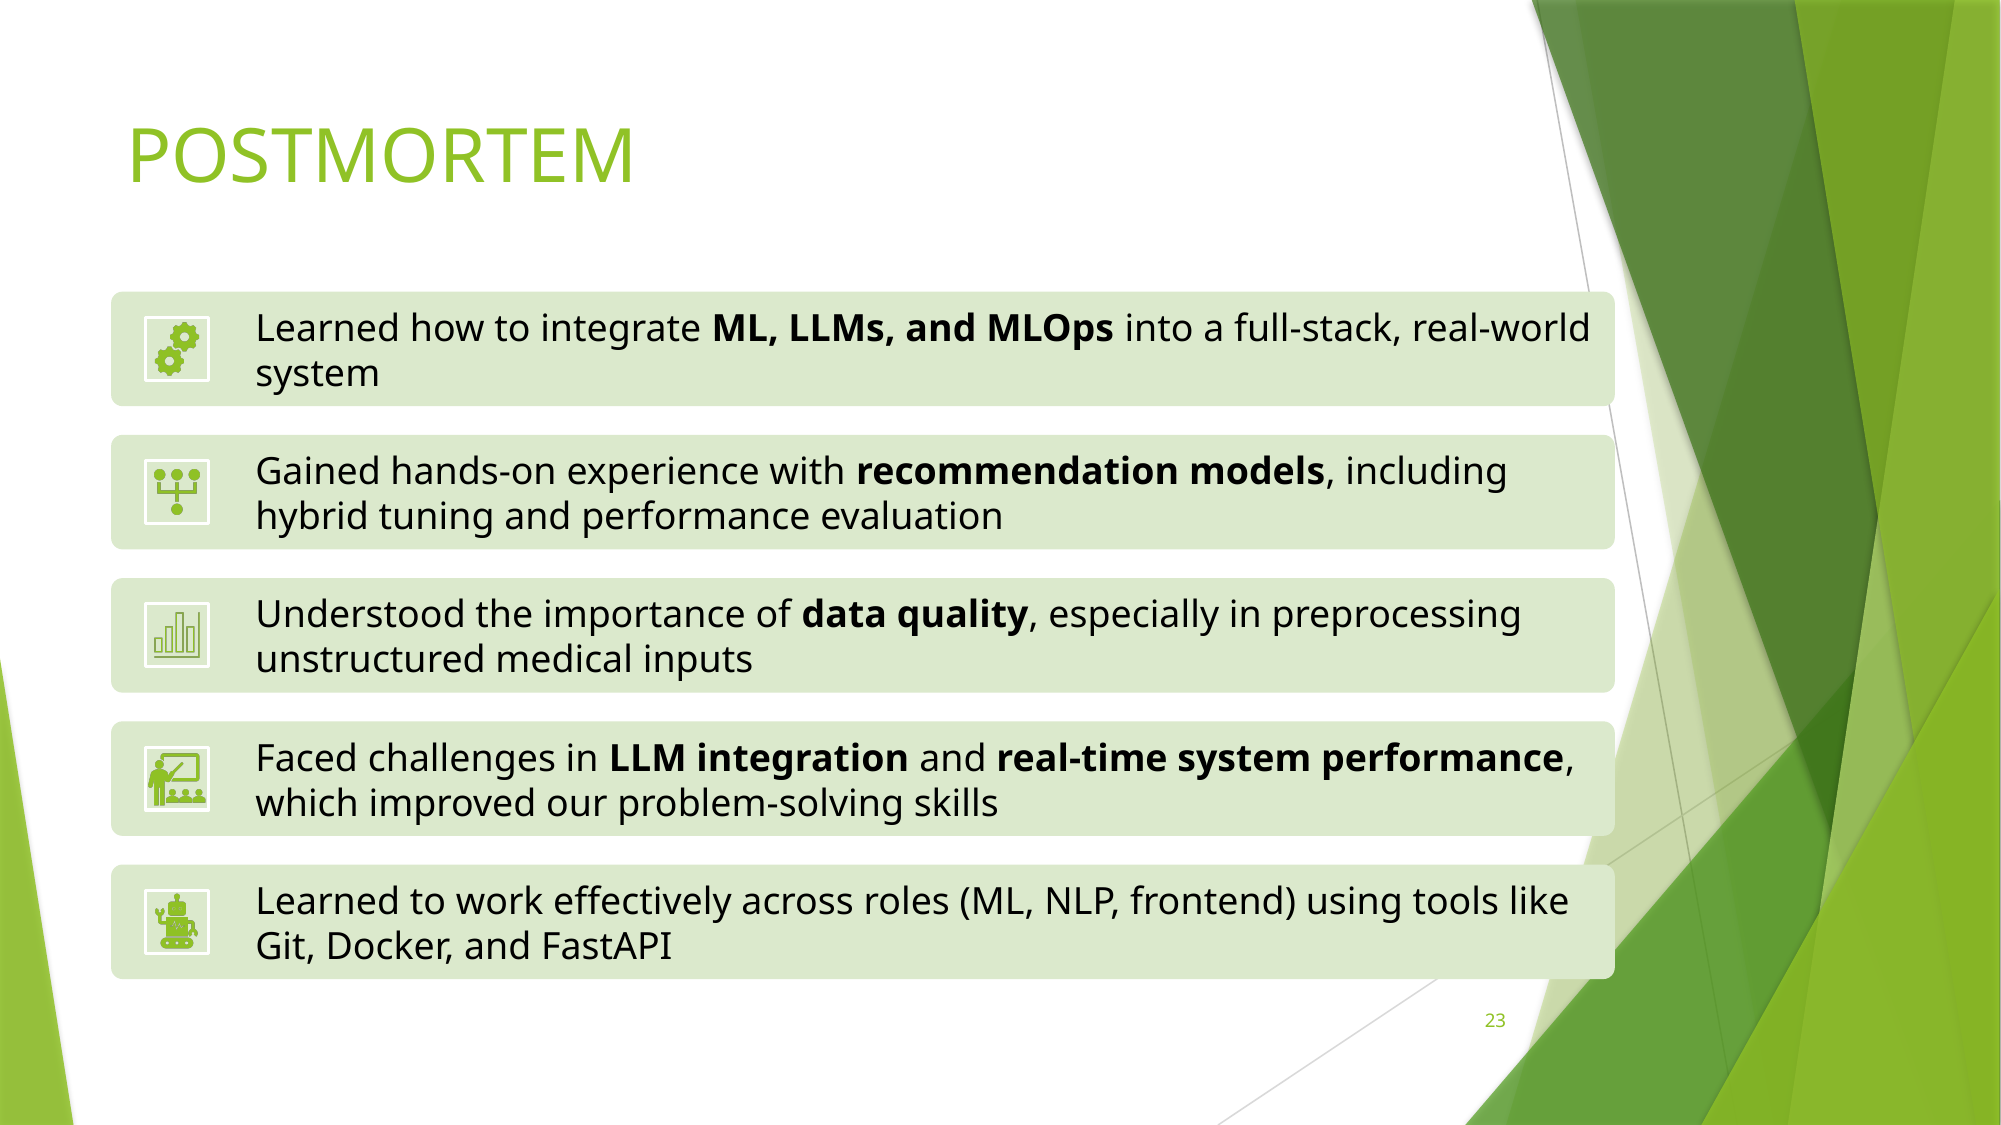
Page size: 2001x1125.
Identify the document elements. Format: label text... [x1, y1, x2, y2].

slide_number 23 [1409, 991, 1522, 1051]
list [110, 290, 1616, 981]
title POSTMORTEM [111, 99, 1522, 289]
